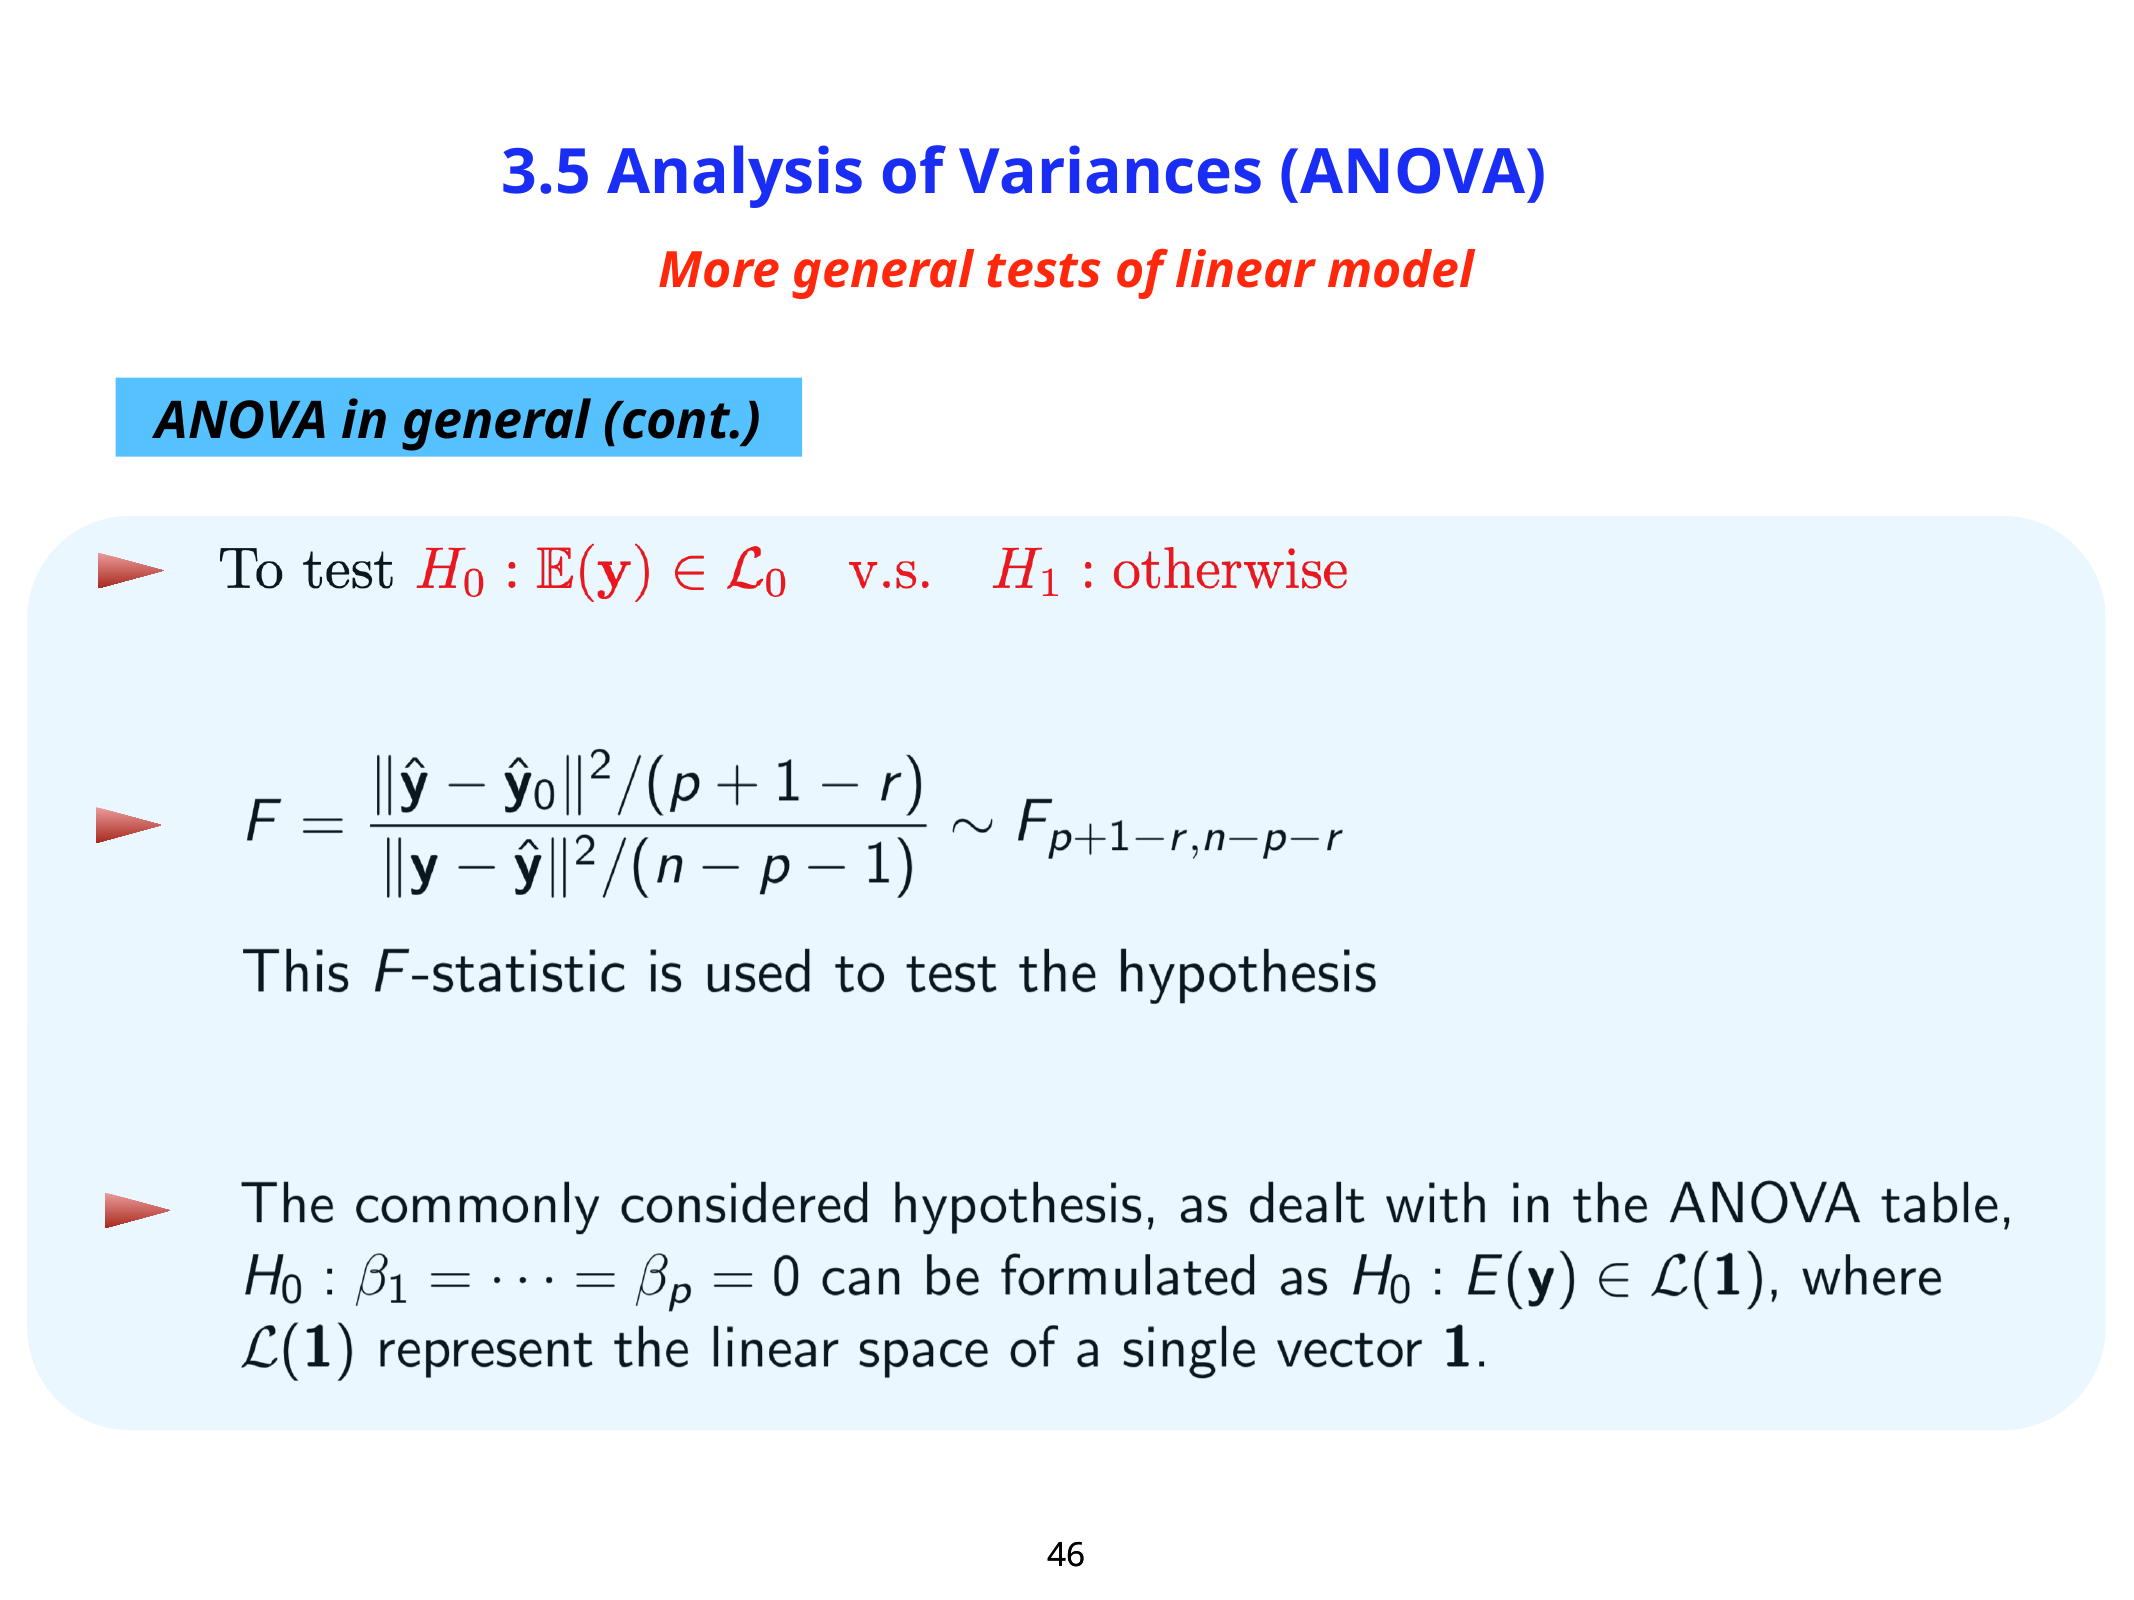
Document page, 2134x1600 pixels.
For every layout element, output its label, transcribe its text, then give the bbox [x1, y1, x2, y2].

picture [233, 938, 1383, 1009]
text_box [27, 515, 2106, 1431]
text_box ANOVA in general (cont.) [115, 377, 803, 457]
picture [221, 1170, 2029, 1391]
picture [220, 542, 1347, 602]
slide_number 46 [1038, 1524, 1094, 1579]
picture [226, 745, 1353, 923]
text_box 3.5 Analysis of Variances (ANOVA) [493, 122, 1556, 215]
text_box More general tests of linear model [650, 229, 1483, 306]
text_box 46 [976, 1524, 1156, 1587]
